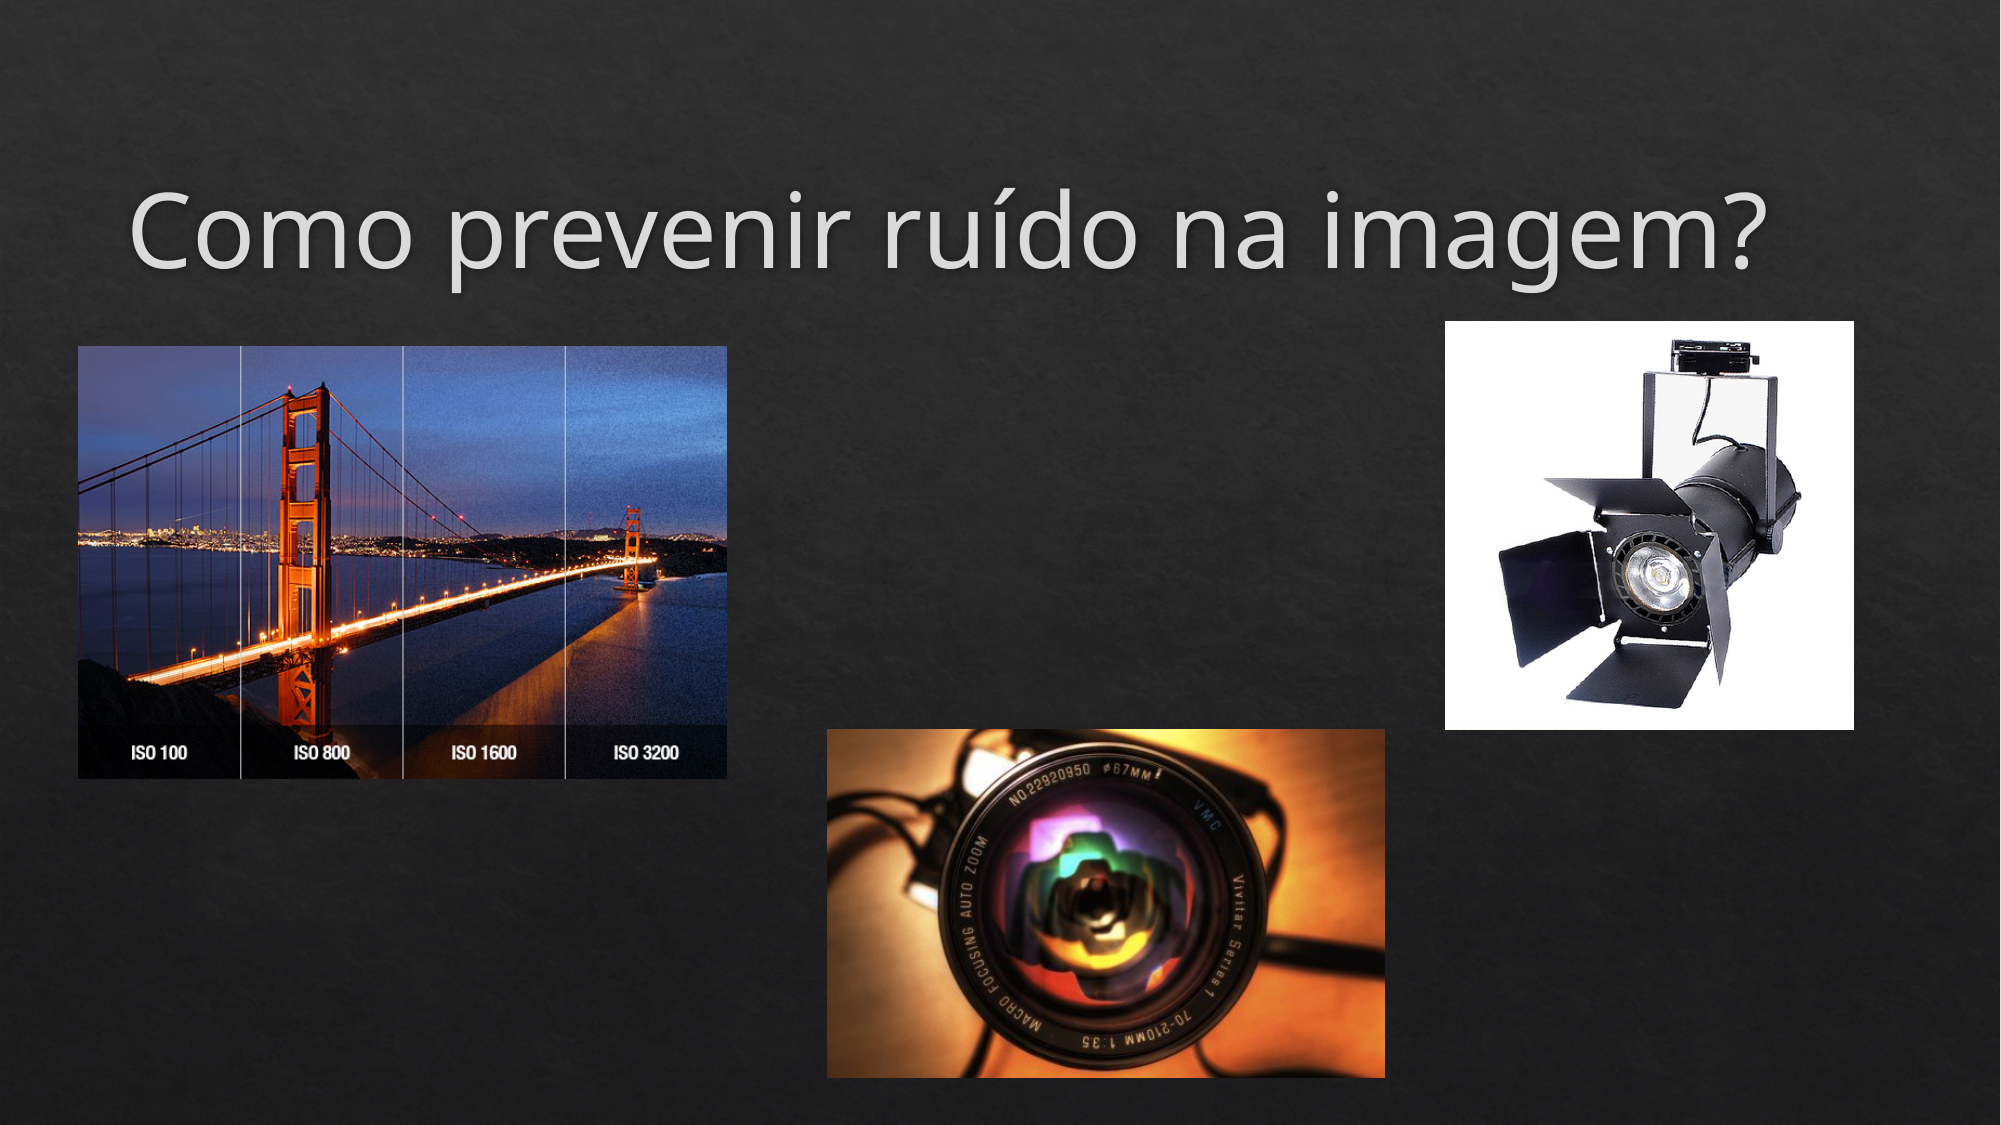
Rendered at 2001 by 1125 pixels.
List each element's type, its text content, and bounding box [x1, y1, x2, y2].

picture [827, 729, 1385, 1078]
picture [1445, 321, 1854, 730]
text_box Como prevenir ruído na imagem? [110, 142, 1786, 298]
picture [78, 346, 727, 779]
